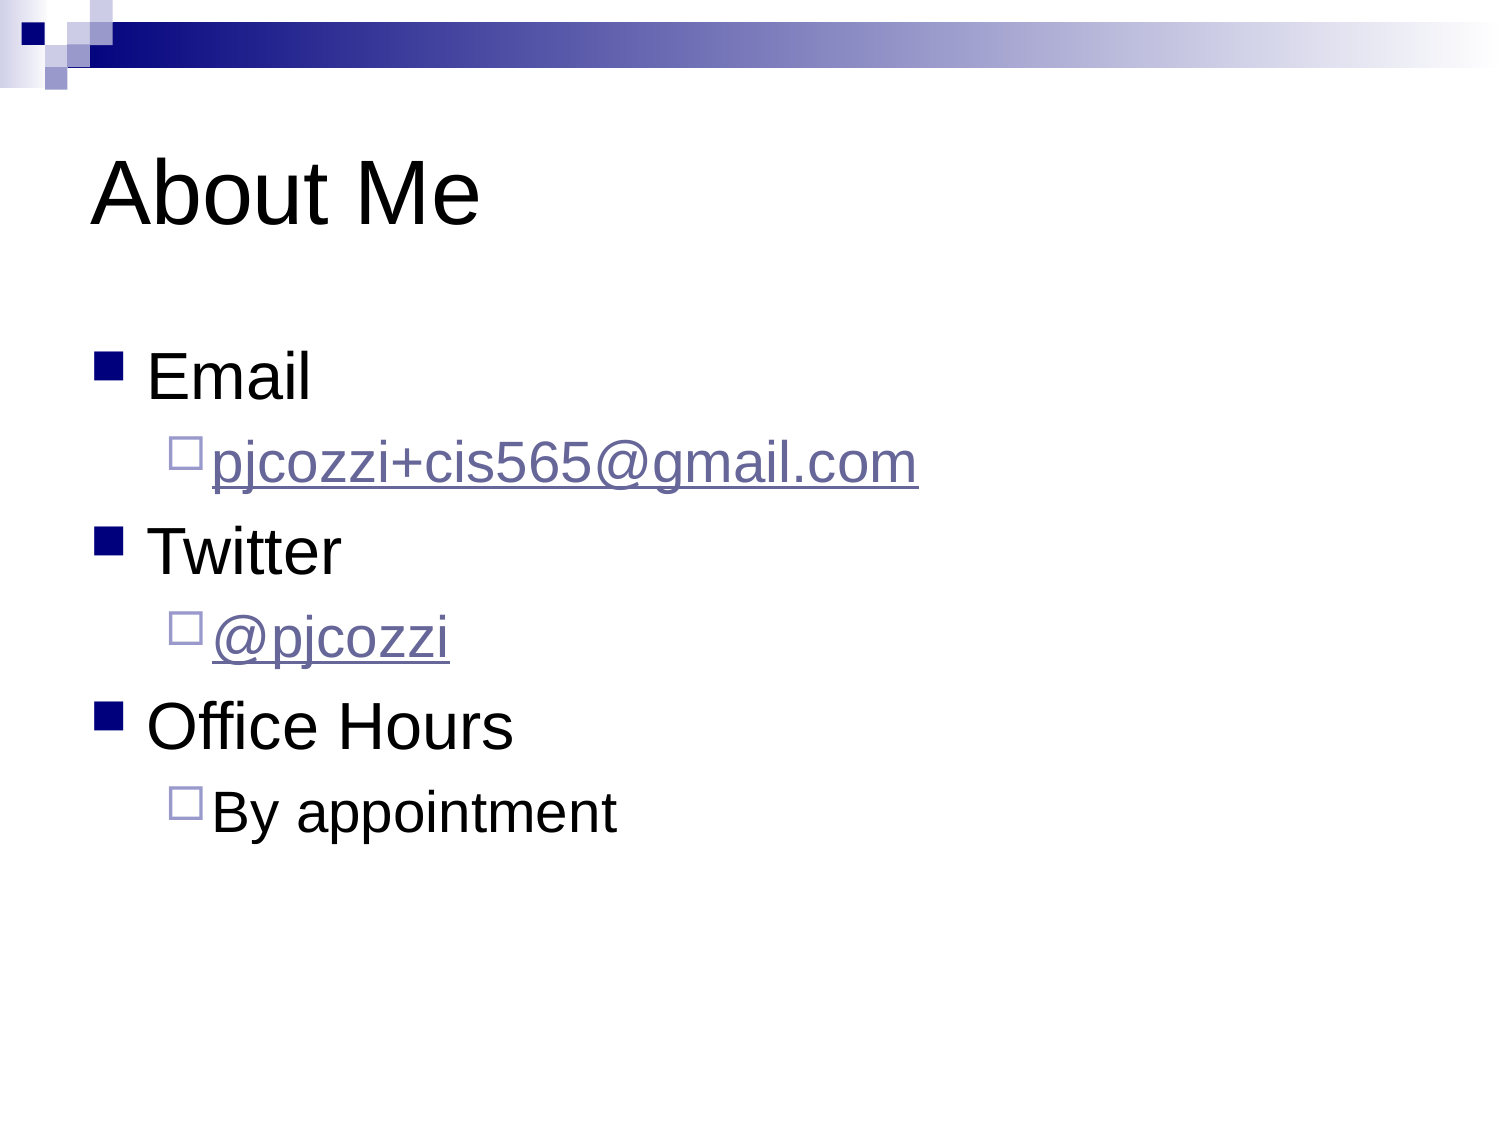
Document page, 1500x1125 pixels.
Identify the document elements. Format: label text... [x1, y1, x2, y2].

title About Me [75, 75, 1425, 300]
list Email pjcozzi+cis565@gmail.com Twitter @pjcozzi Office Hours By appointment [75, 324, 1425, 425]
